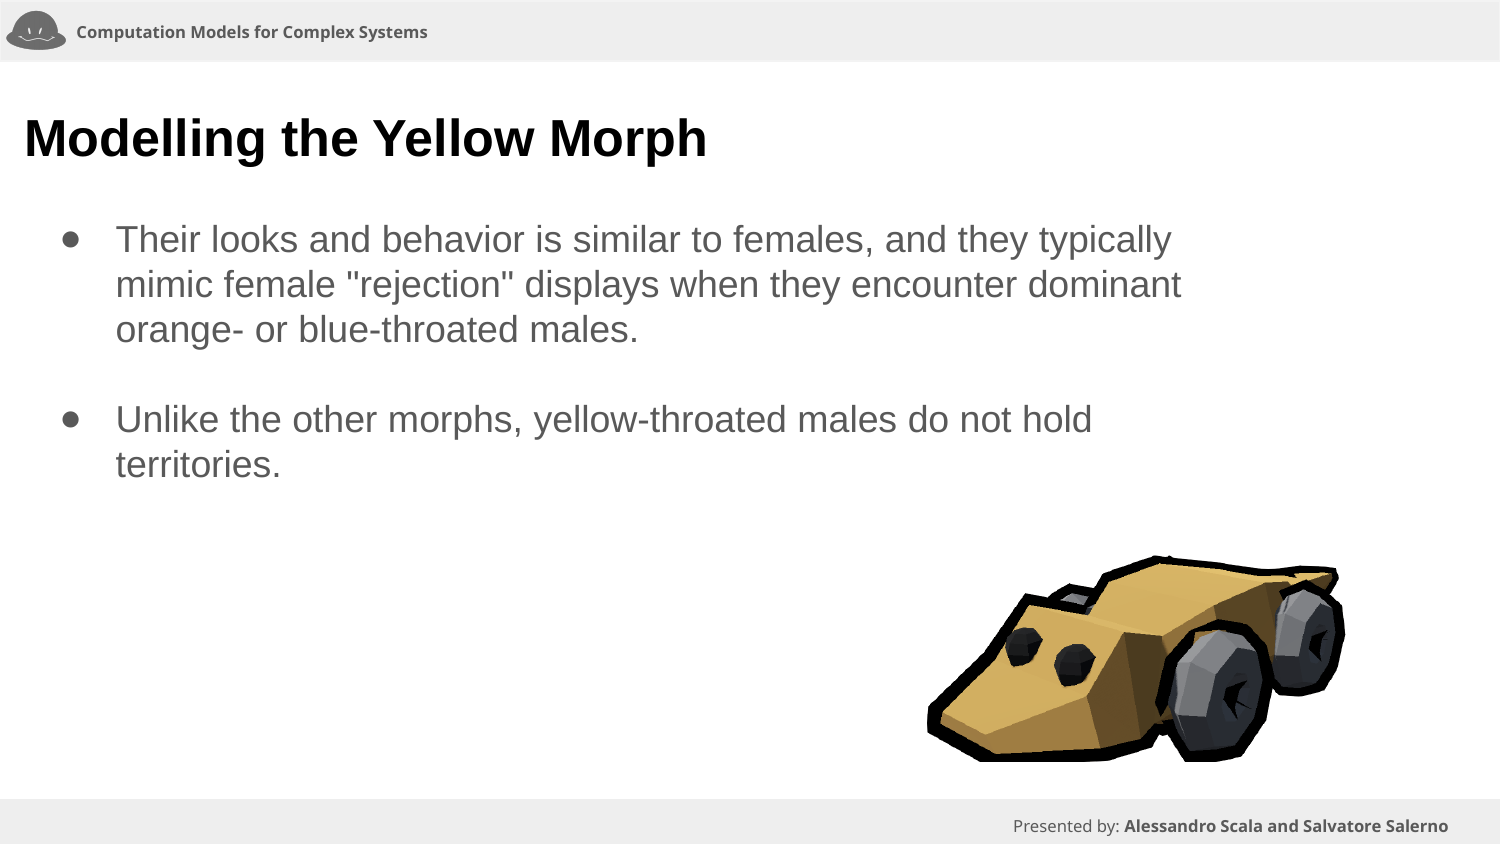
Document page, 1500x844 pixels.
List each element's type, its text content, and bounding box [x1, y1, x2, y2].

title Presented by: Alessandro Scala and Salvatore Salerno [998, 811, 1472, 844]
subtitle Computation Models for Complex Systems [71, 10, 506, 51]
text_box [0, 799, 1500, 844]
picture [900, 505, 1411, 763]
picture [4, 2, 69, 58]
text_box [0, 0, 1500, 61]
text_box Their looks and behavior is similar to females, and they typically mimic female "rejection" displays when they encounter dominant orange- or blue-throated males. Unlike the other morphs, yellow-throated males do not hold territories. [25, 200, 1273, 800]
text_box Modelling the Yellow Morph [9, 88, 1458, 182]
